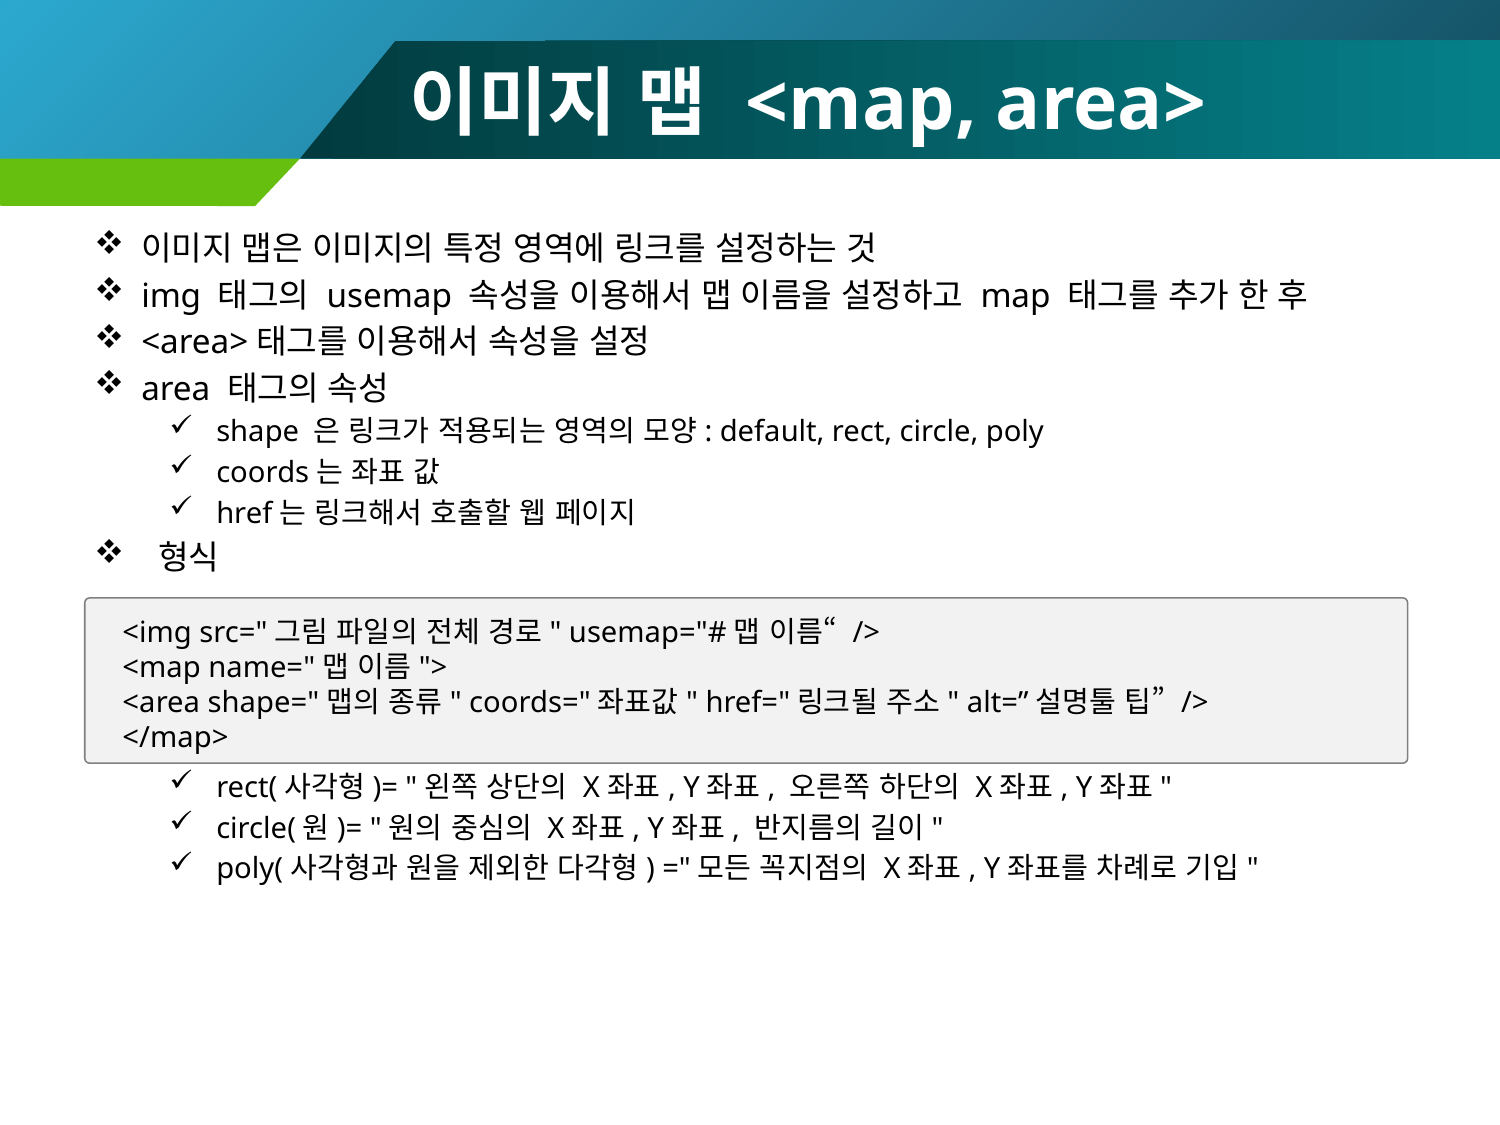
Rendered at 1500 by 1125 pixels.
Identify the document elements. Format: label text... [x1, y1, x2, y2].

title 이미지 맵 <map, area> [394, 36, 1433, 163]
text_box 이미지 맵은 이미지의 특정 영역에 링크를 설정하는 것 img 태그의 usemap 속성을 이용해서 맵 이름을 설정하고 map 태그를 추가 한 후 <area>태그를 이용해서 속성을 설정 area 태그의 속성 shape 은 링크가 적용되는 영역의 모양: default, rect, circle, poly coords는 좌표 값 href는 링크해서 호출할 웹 페이지 형식 rect(사각형)= "왼쪽 상단의 X좌표, Y좌표, 오른쪽 하단의 X좌표, Y좌표" circle(원)= "원의 중심의 X좌표, Y좌표, 반지름의 길이" poly(사각형과 원을 제외한 다각형) ="모든 꼭지점의 X좌표, Y좌표를 차례로 기입" [79, 219, 1430, 1035]
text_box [84, 597, 1408, 764]
